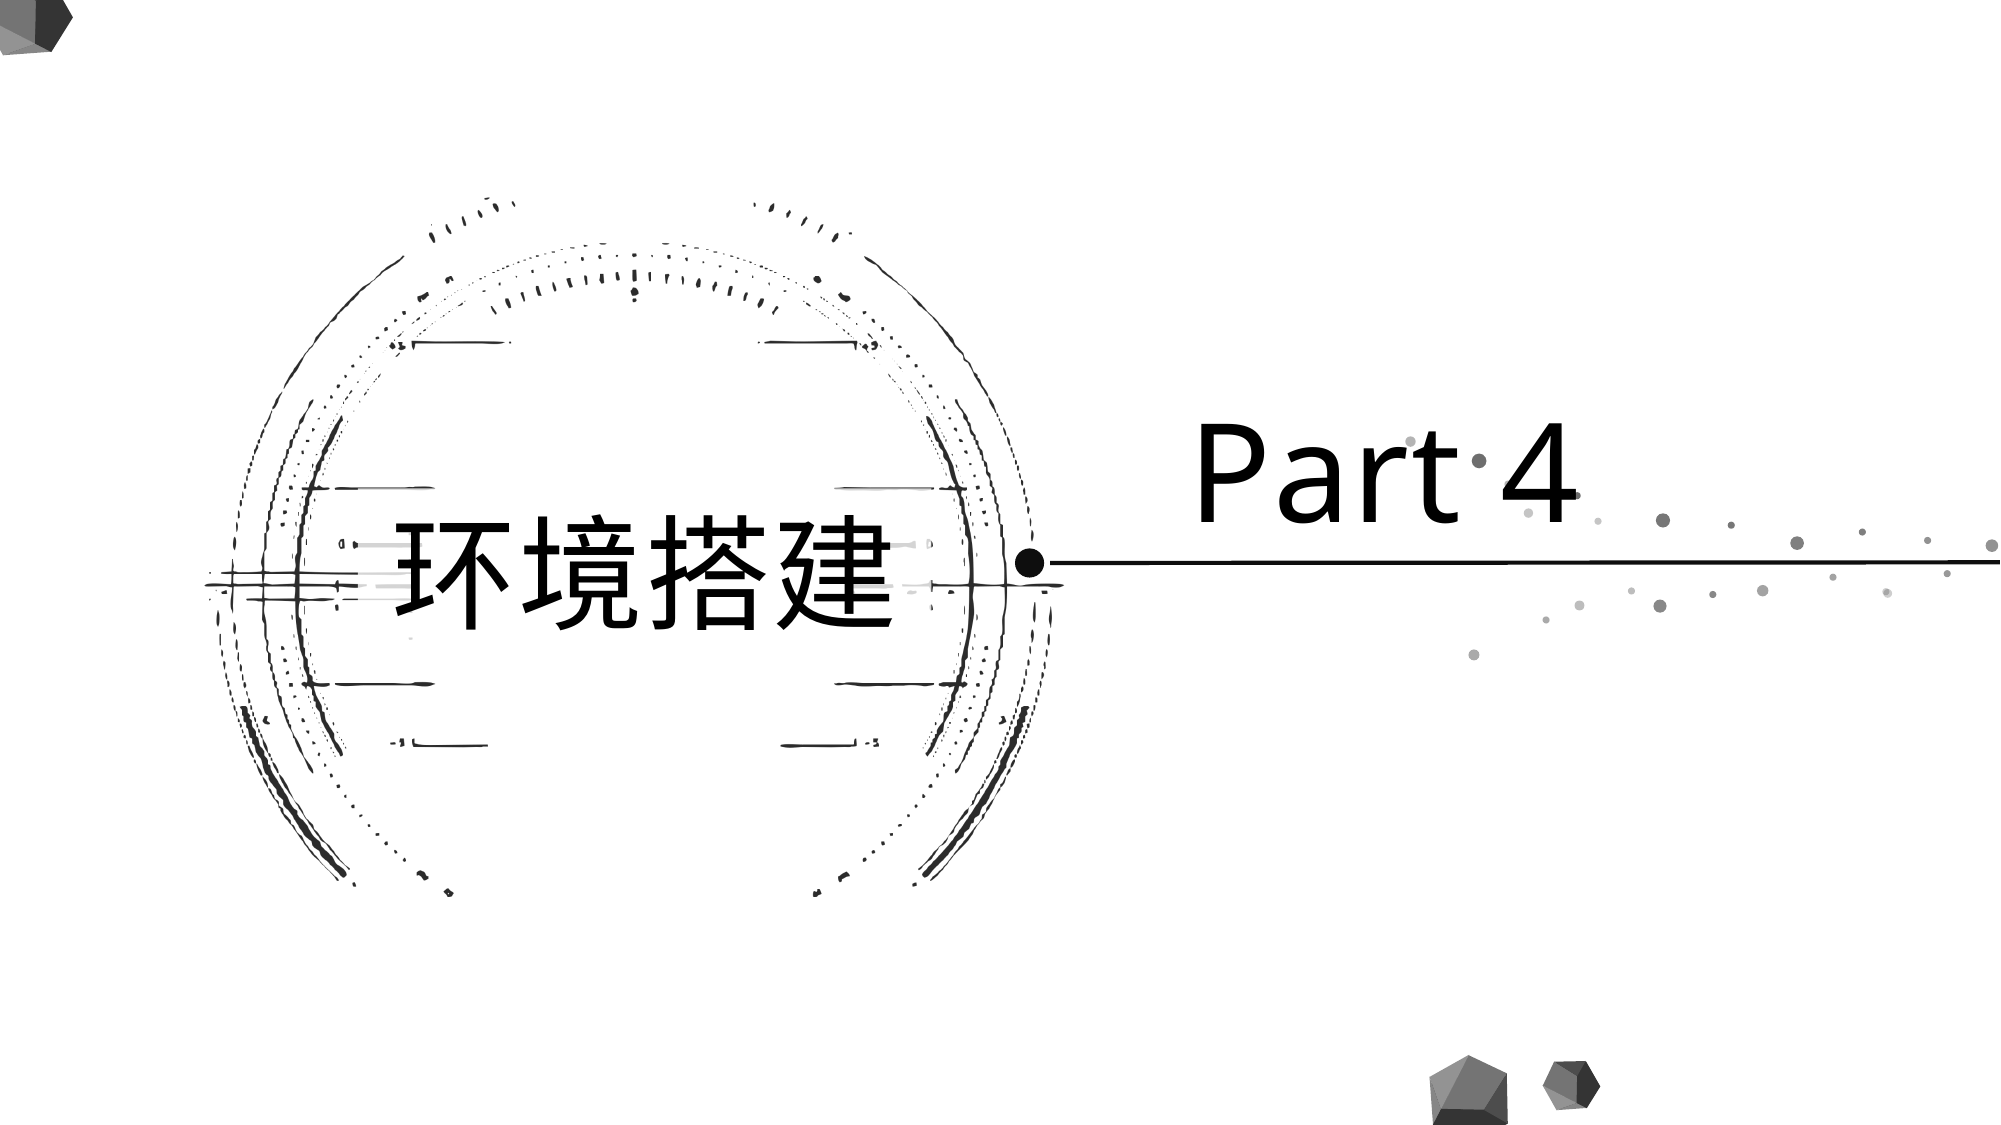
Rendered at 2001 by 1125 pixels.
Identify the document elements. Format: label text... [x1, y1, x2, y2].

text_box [1405, 436, 2000, 661]
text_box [1504, 480, 1951, 624]
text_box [0, 0, 67, 62]
text_box Part 4 [1095, 377, 1673, 558]
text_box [1546, 1056, 1597, 1115]
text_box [1429, 1054, 1509, 1125]
picture [186, 152, 1066, 948]
